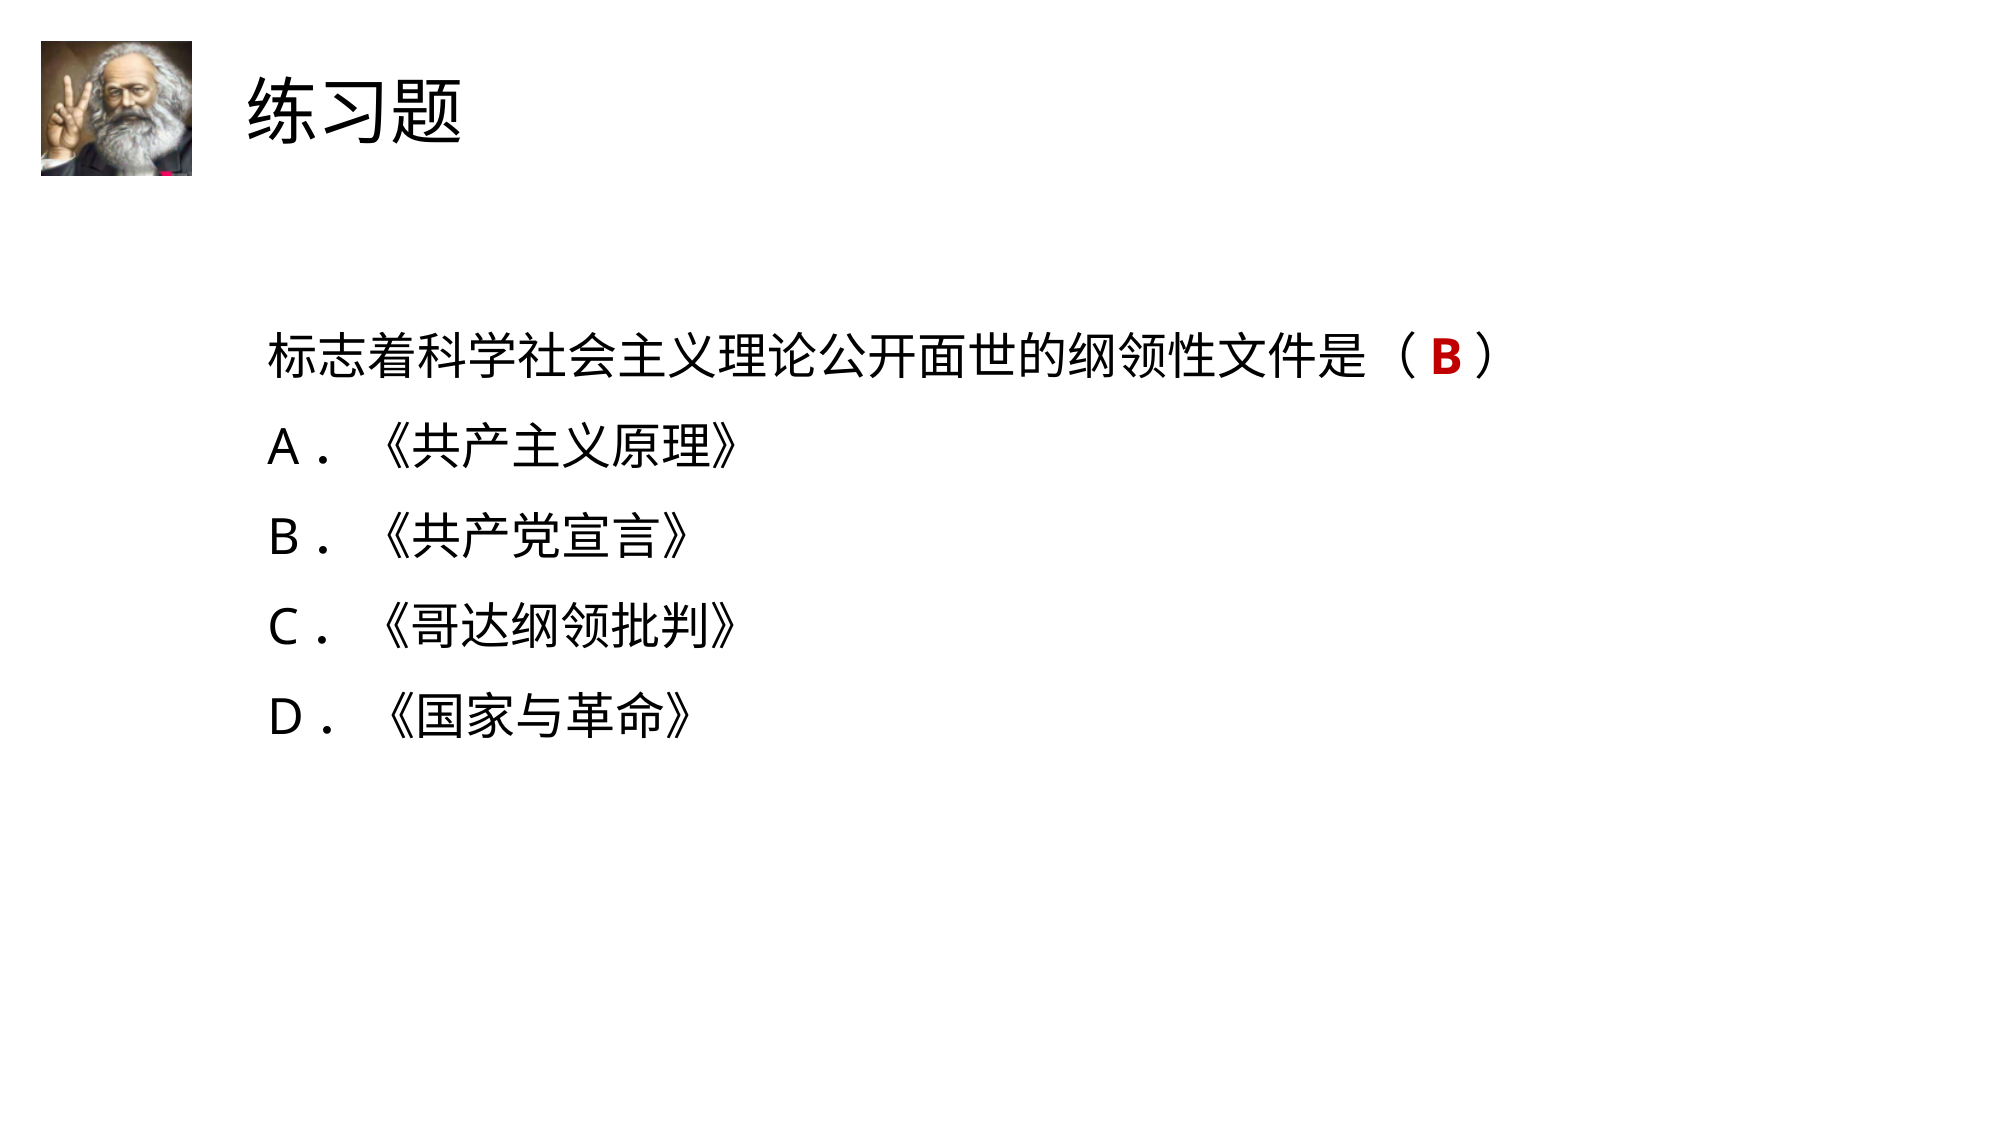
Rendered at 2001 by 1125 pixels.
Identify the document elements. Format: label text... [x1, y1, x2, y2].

picture [41, 41, 192, 176]
text_box 标志着科学社会主义理论公开面世的纲领性文件是（B） A．《共产主义原理》 B．《共产党宣言》 C．《哥达纲领批判》 D．《国家与革命》 [252, 286, 1658, 842]
